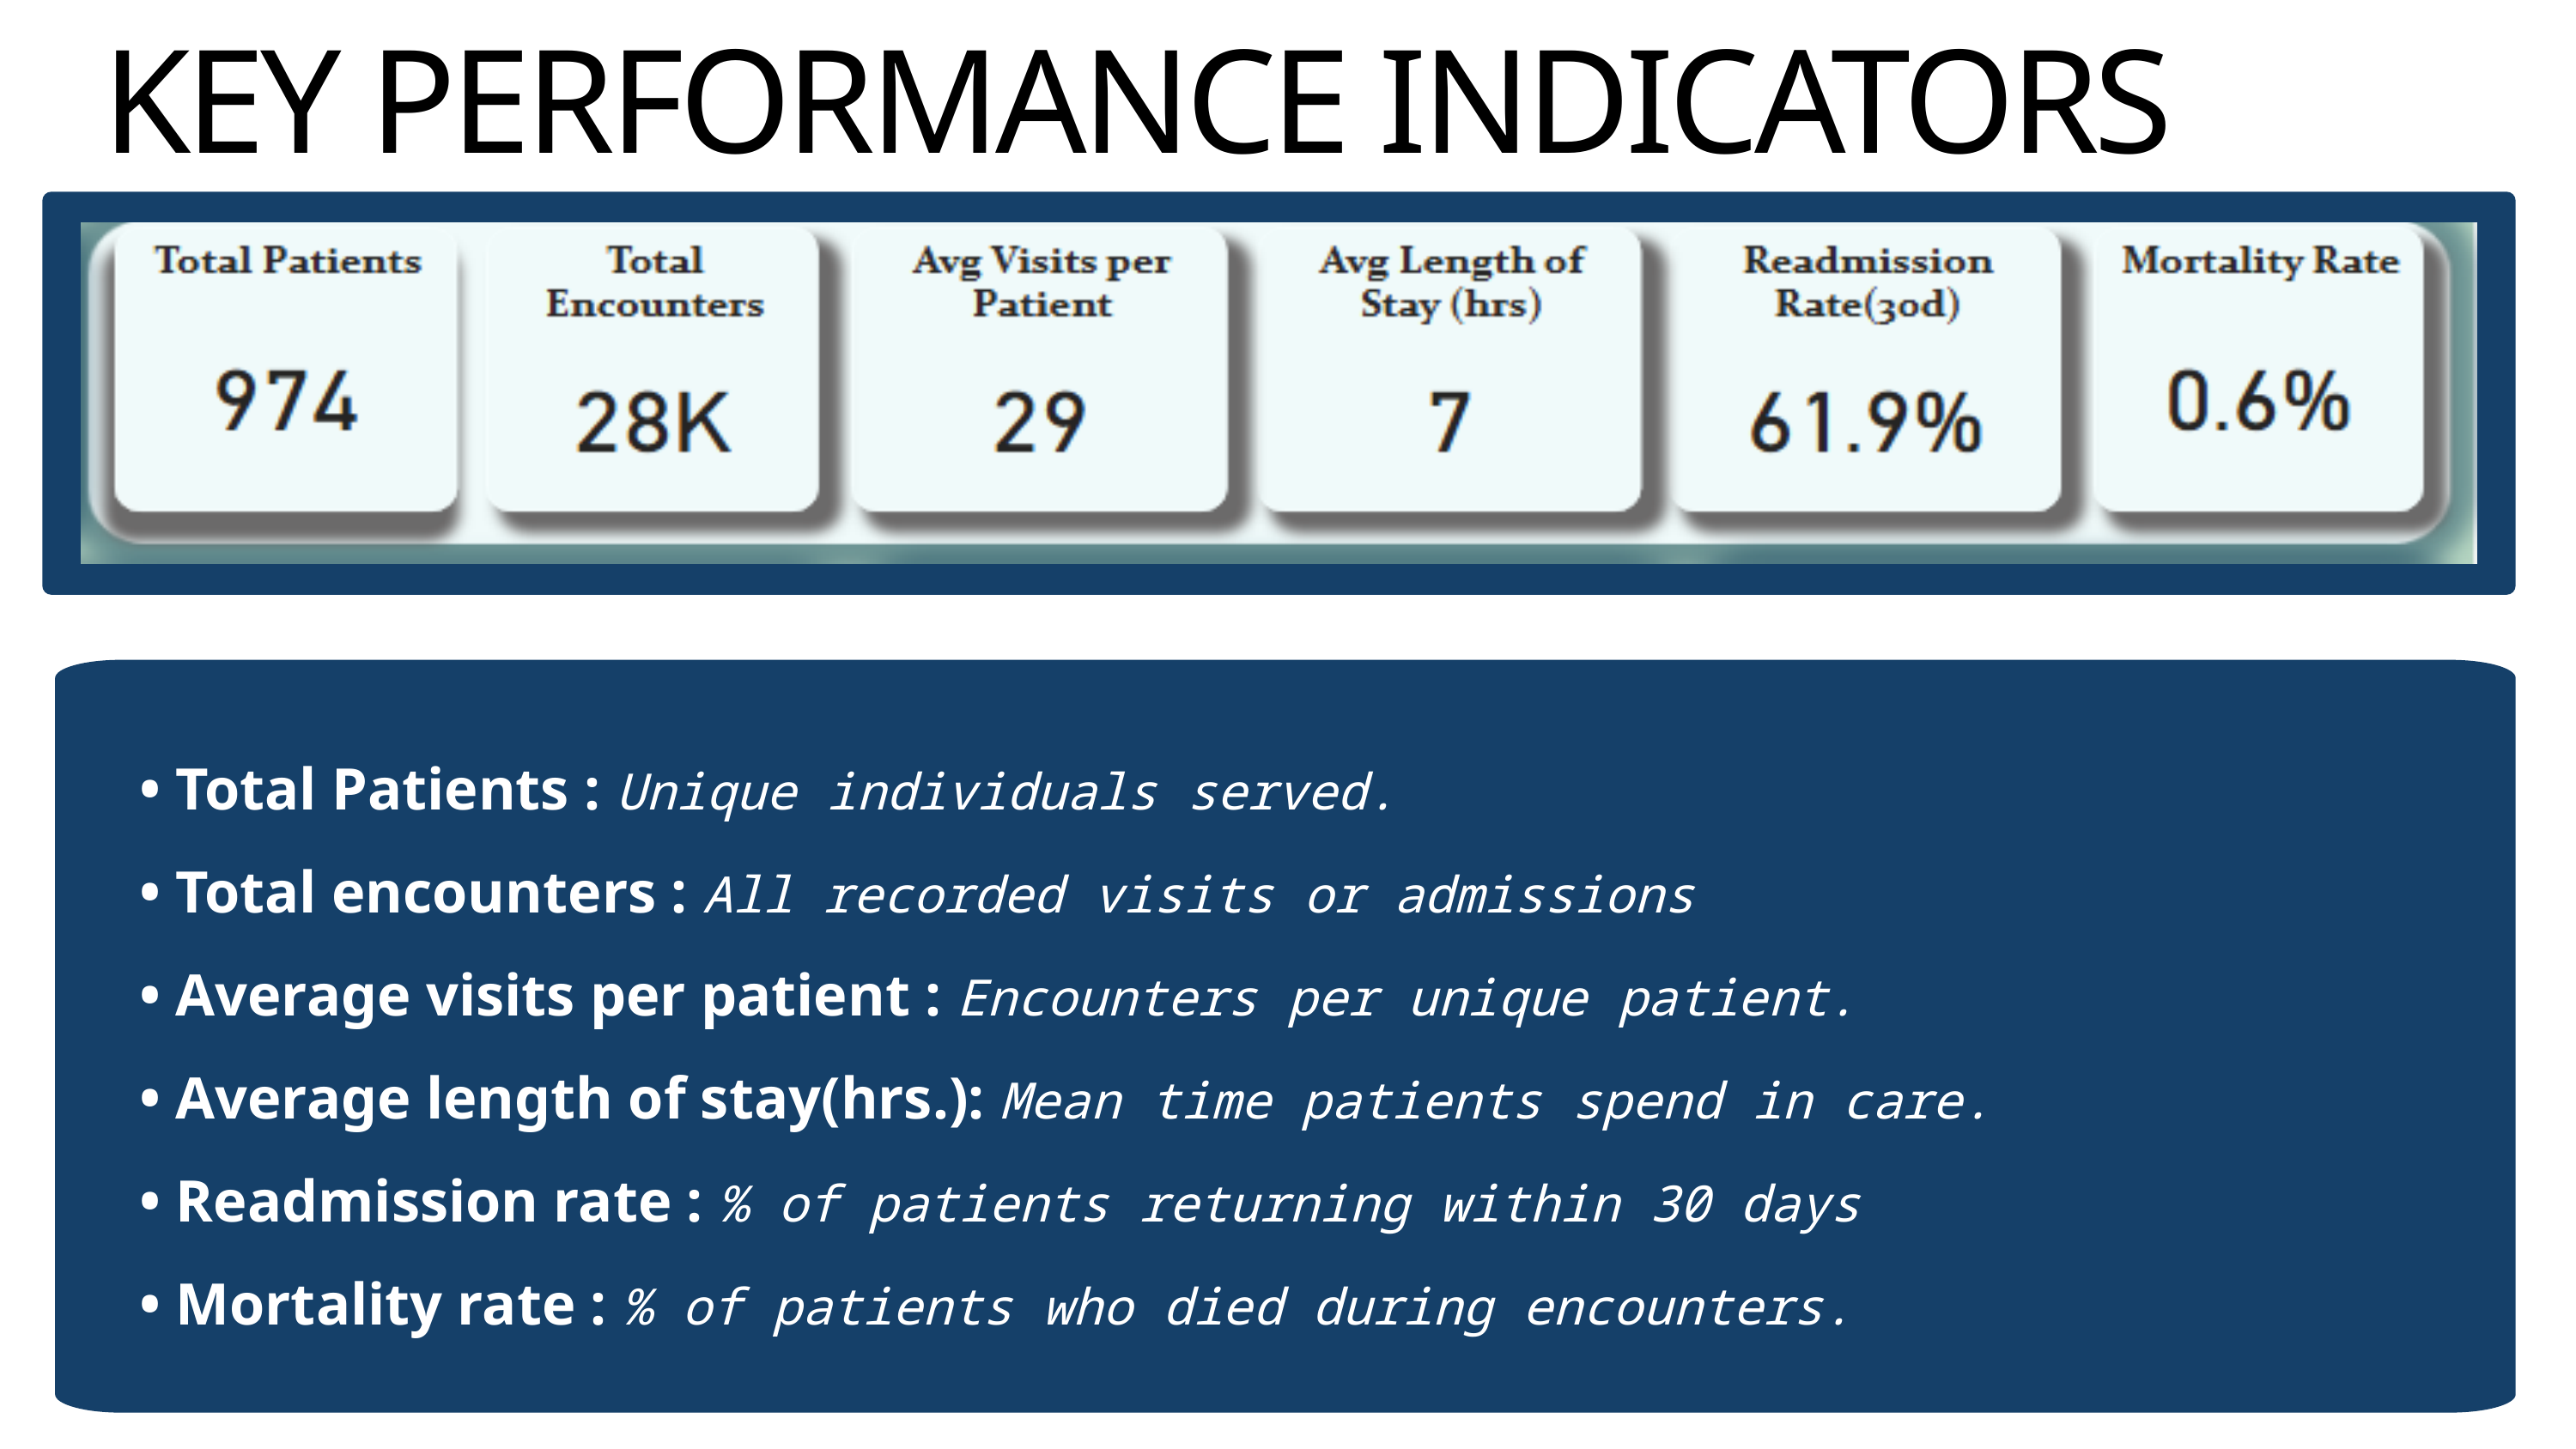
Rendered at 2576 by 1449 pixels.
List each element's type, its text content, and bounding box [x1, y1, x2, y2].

text_box KEY PERFORMANCE INDICATORS [102, 46, 2312, 183]
picture [81, 222, 2477, 564]
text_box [42, 191, 2516, 596]
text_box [54, 659, 2516, 1413]
